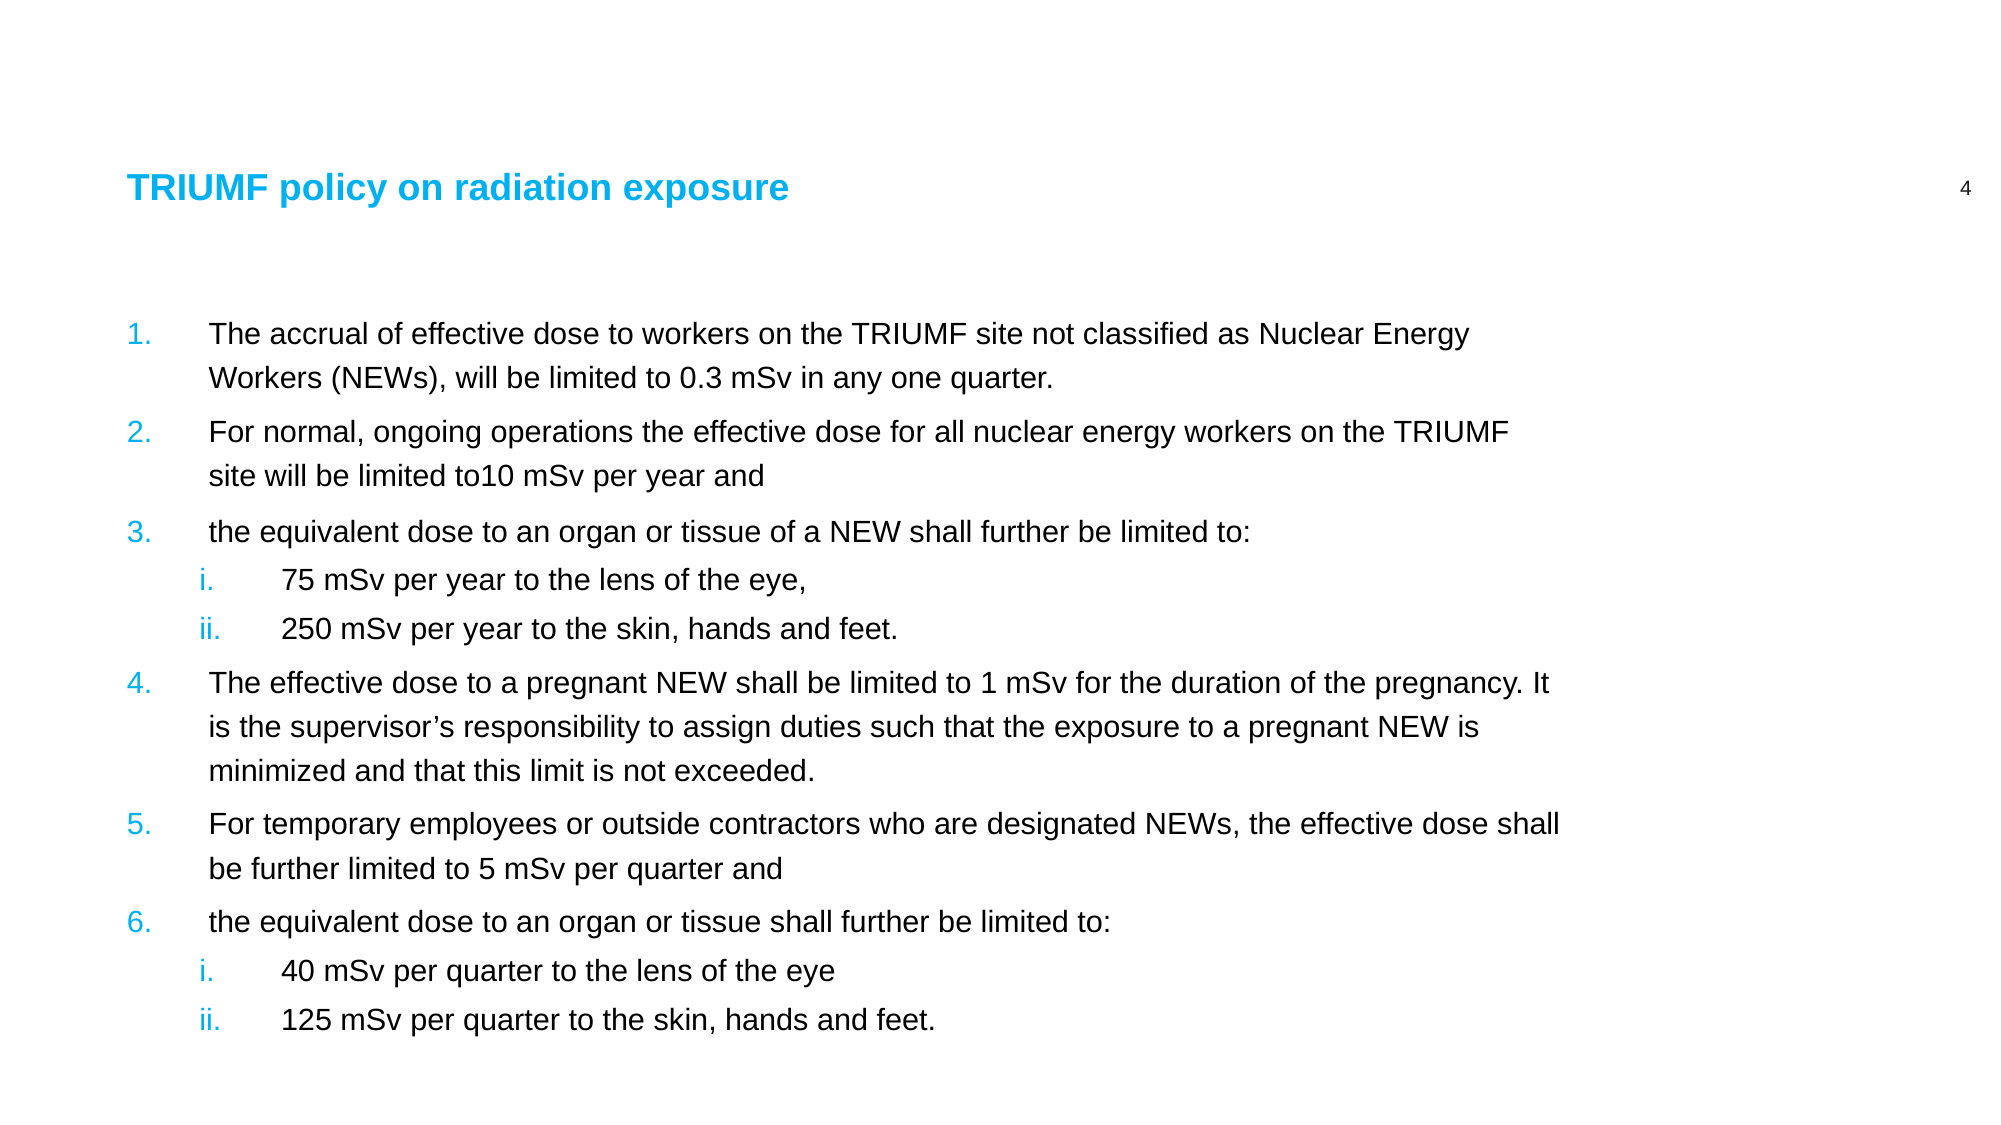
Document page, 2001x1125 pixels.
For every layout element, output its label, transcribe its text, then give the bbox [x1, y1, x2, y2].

title TRIUMF policy on radiation exposure [111, 160, 1581, 268]
list The accrual of effective dose to workers on the TRIUMF site not classified as Nuclear Energy Workers (NEWs), will be limited to 0.3 mSv in any one quarter. For normal, ongoing operations the effective dose for all nuclear energy workers on the TRIUMF site will be limited to10 mSv per year and the equivalent dose to an organ or tissue of a NEW shall further be limited to: 75 mSv per year to the lens of the eye, 250 mSv per year to the skin, hands and feet. The effective dose to a pregnant NEW shall be limited to 1 mSv for the duration of the pregnancy. It is the supervisor’s responsibility to assign duties such that the exposure to a pregnant NEW is minimized and that this limit is not exceeded. For temporary employees or outside contractors who are designated NEWs, the effective dose shall be further limited to 5 mSv per quarter and the equivalent dose to an organ or tissue shall further be limited to: 40 mSv per quarter to the lens of the eye 125 mSv per quarter to the skin, hands and feet. [111, 291, 1581, 1052]
